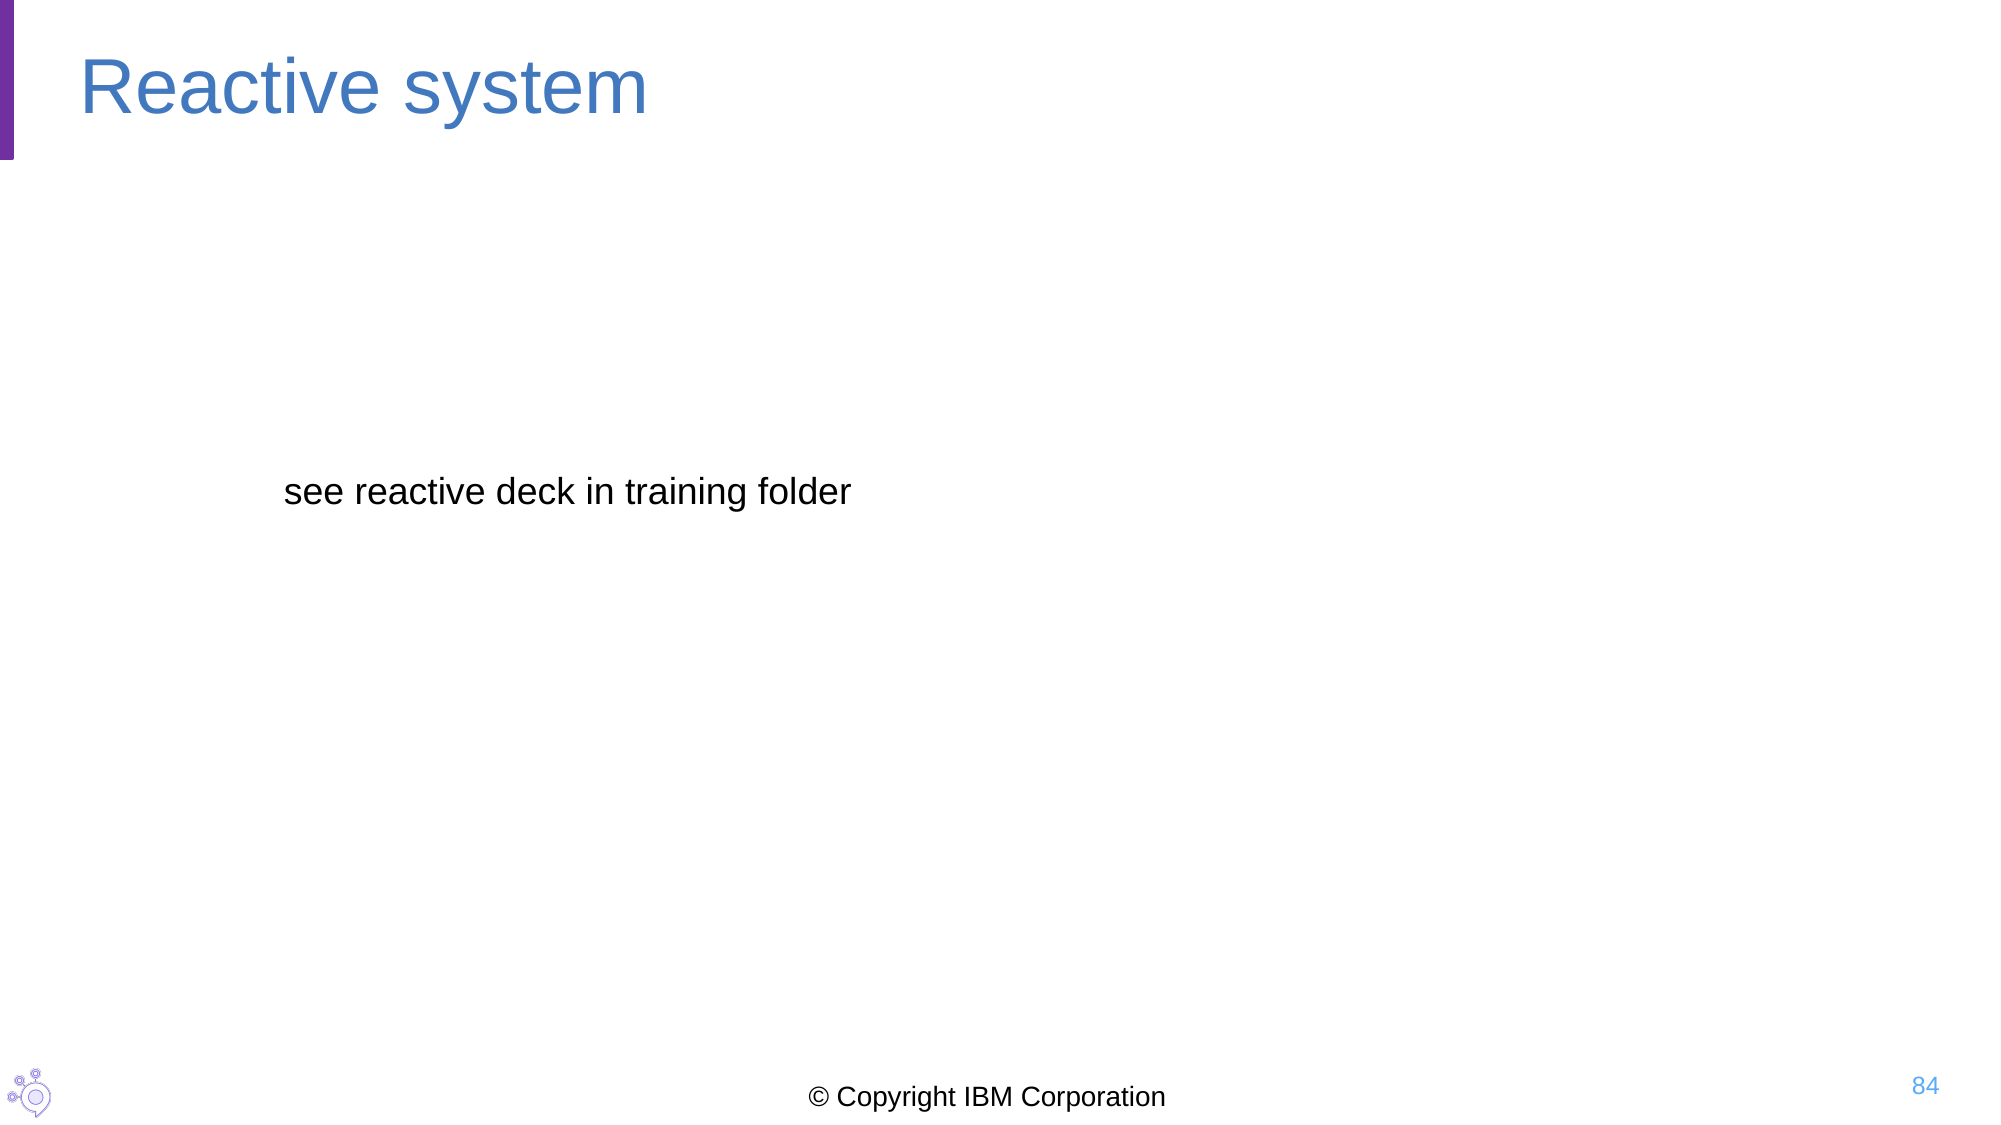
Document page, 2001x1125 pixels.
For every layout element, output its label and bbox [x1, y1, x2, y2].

text_box [269, 459, 867, 520]
picture [7, 1068, 51, 1118]
slide_number [1867, 1054, 1955, 1115]
title [63, 9, 1901, 155]
